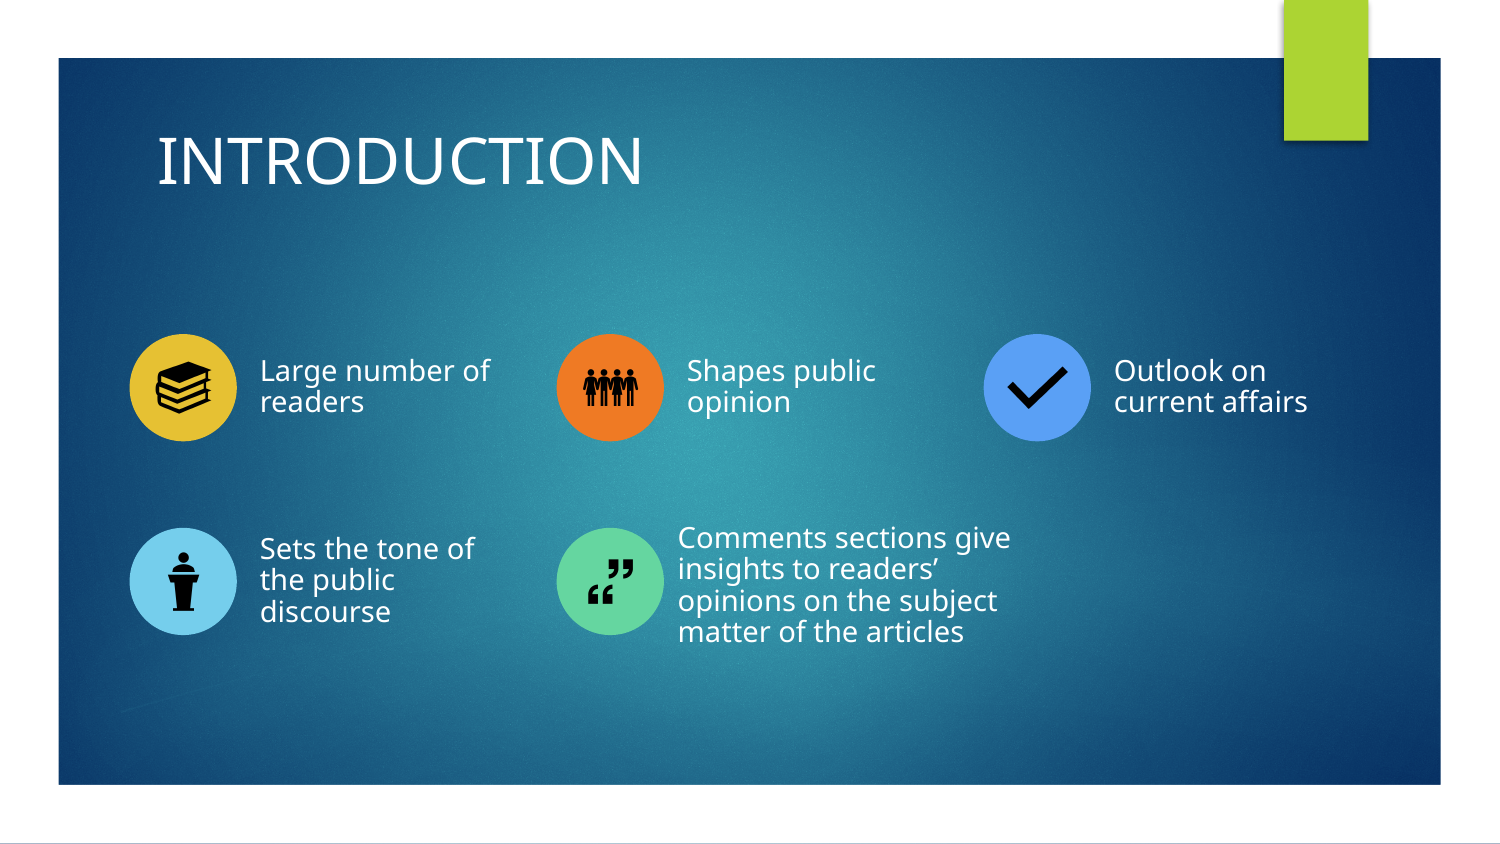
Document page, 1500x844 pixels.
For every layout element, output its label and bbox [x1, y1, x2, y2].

text_box [0, 0, 1500, 844]
text_box [111, 229, 1385, 740]
